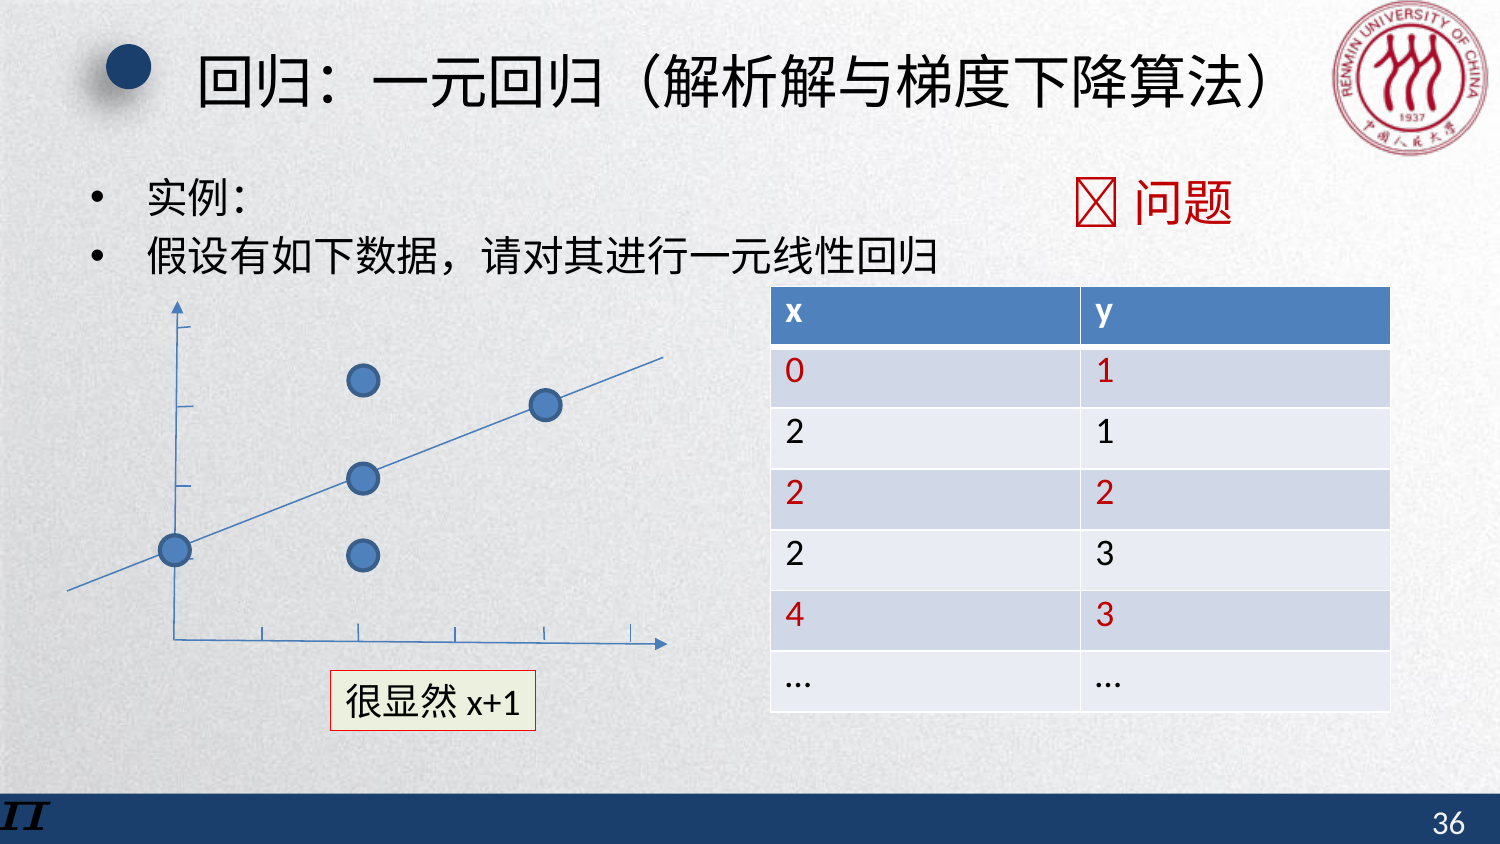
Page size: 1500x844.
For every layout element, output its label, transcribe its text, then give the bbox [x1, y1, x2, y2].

table_cell … [1081, 652, 1390, 711]
table_cell 2 [771, 531, 1080, 590]
table_cell … [771, 652, 1080, 711]
table_cell 3 [1081, 591, 1390, 650]
table_cell 2 [771, 470, 1080, 529]
table_cell 1 [1081, 409, 1390, 468]
title 回归：一元回归（解析解与梯度下降算法） [75, 39, 1425, 122]
table_cell 4 [771, 591, 1080, 650]
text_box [457, 639, 542, 645]
table_cell 2 [1081, 470, 1390, 529]
table_cell 3 [1081, 531, 1390, 590]
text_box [66, 357, 664, 592]
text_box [545, 639, 627, 645]
table_header y [1081, 287, 1390, 344]
table_cell 2 [771, 409, 1080, 468]
text_box 🔔问题 [1056, 163, 1370, 239]
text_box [173, 300, 178, 355]
picture [0, 0, 1500, 793]
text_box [173, 600, 178, 641]
table_cell 0 [771, 350, 1080, 407]
table_header x [771, 287, 1080, 344]
list 实例： 假设有如下数据，请对其进行一元线性回归 [75, 164, 1425, 763]
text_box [362, 639, 451, 645]
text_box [181, 639, 353, 645]
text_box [635, 639, 668, 645]
table_cell 1 [1081, 350, 1390, 407]
